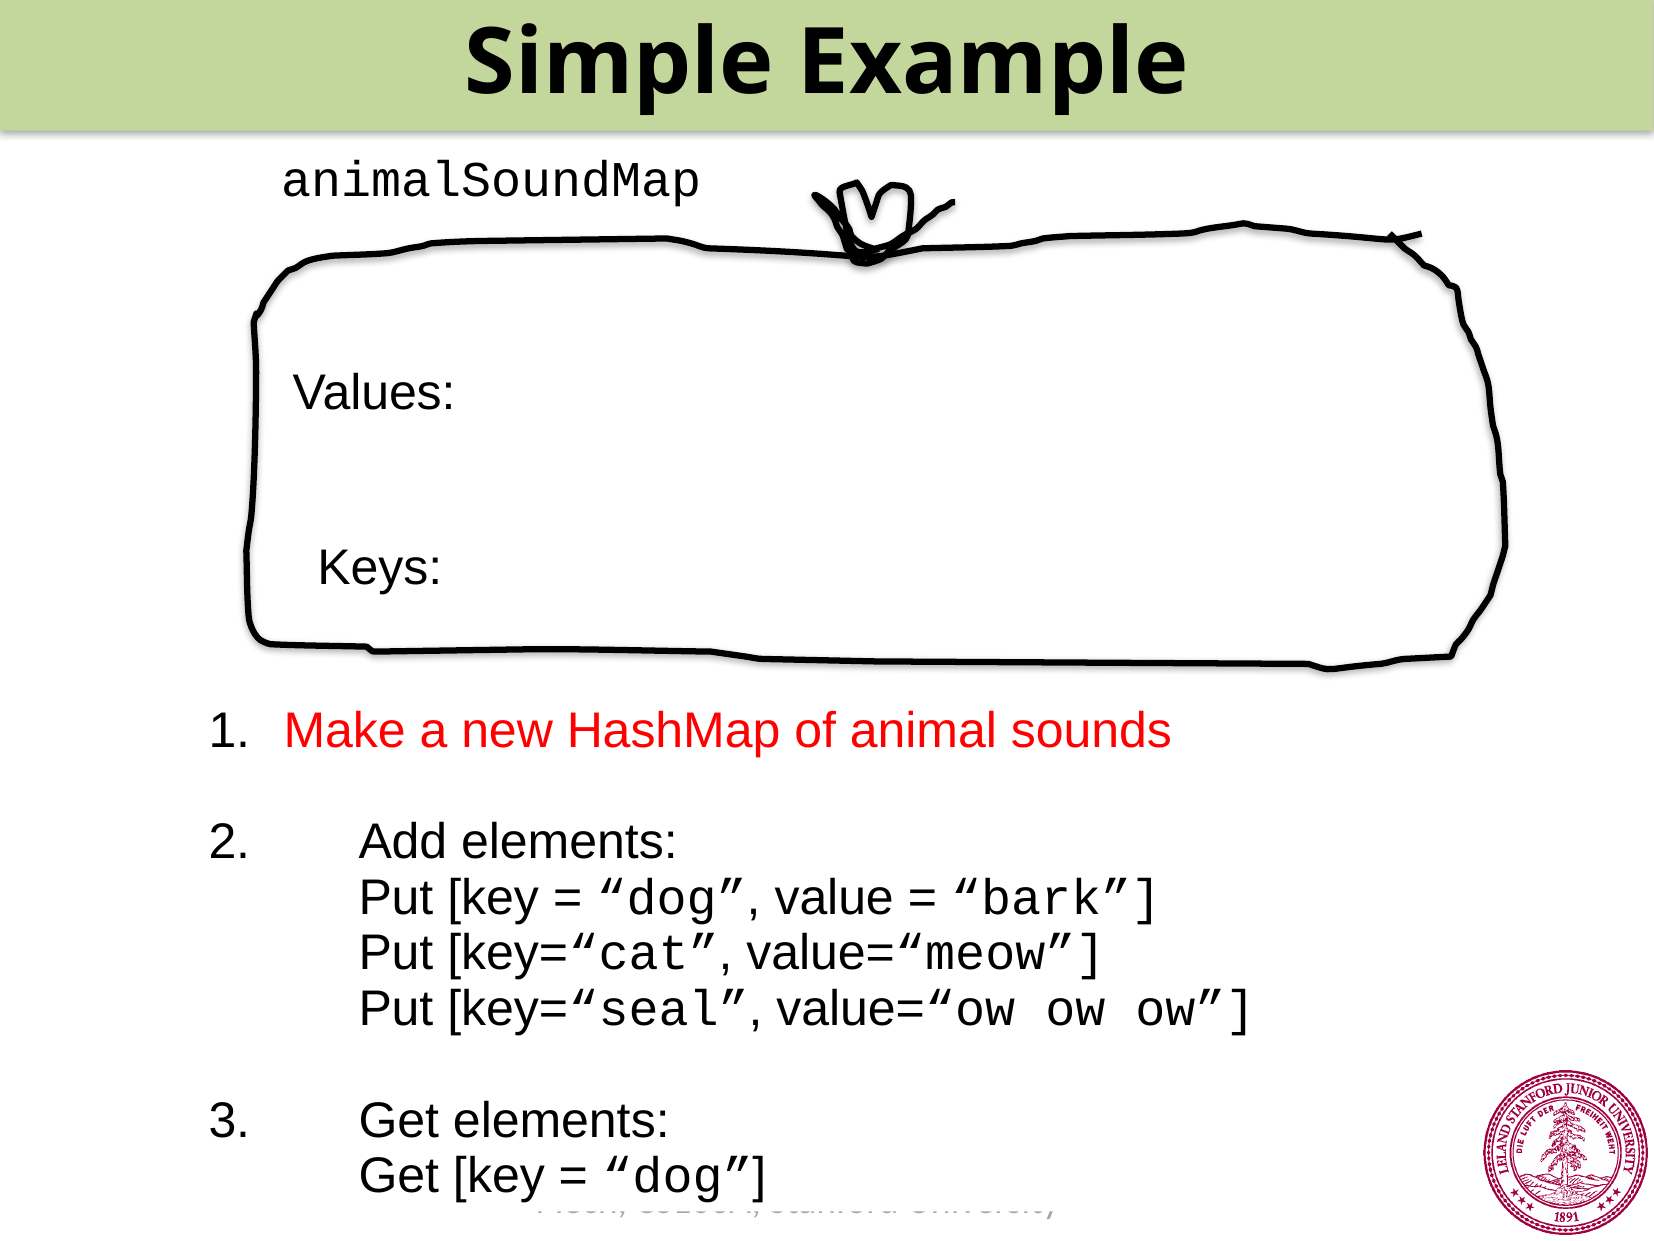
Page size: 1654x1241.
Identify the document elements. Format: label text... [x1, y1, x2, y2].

text_box [245, 222, 1507, 670]
picture [1483, 1070, 1648, 1235]
text_box Simple Example [0, 0, 1654, 134]
text_box animalSoundMap [266, 144, 716, 216]
text_box [813, 181, 956, 265]
text_box Make a new HashMap of animal sounds 2. Add elements: Put [key = “dog”, value = “bark”] Put [key=“cat”, value=“meow”] Put [key=“seal”, value=“ow ow ow”] 3. Get elements: Get [key = “dog”] [193, 695, 1270, 1212]
